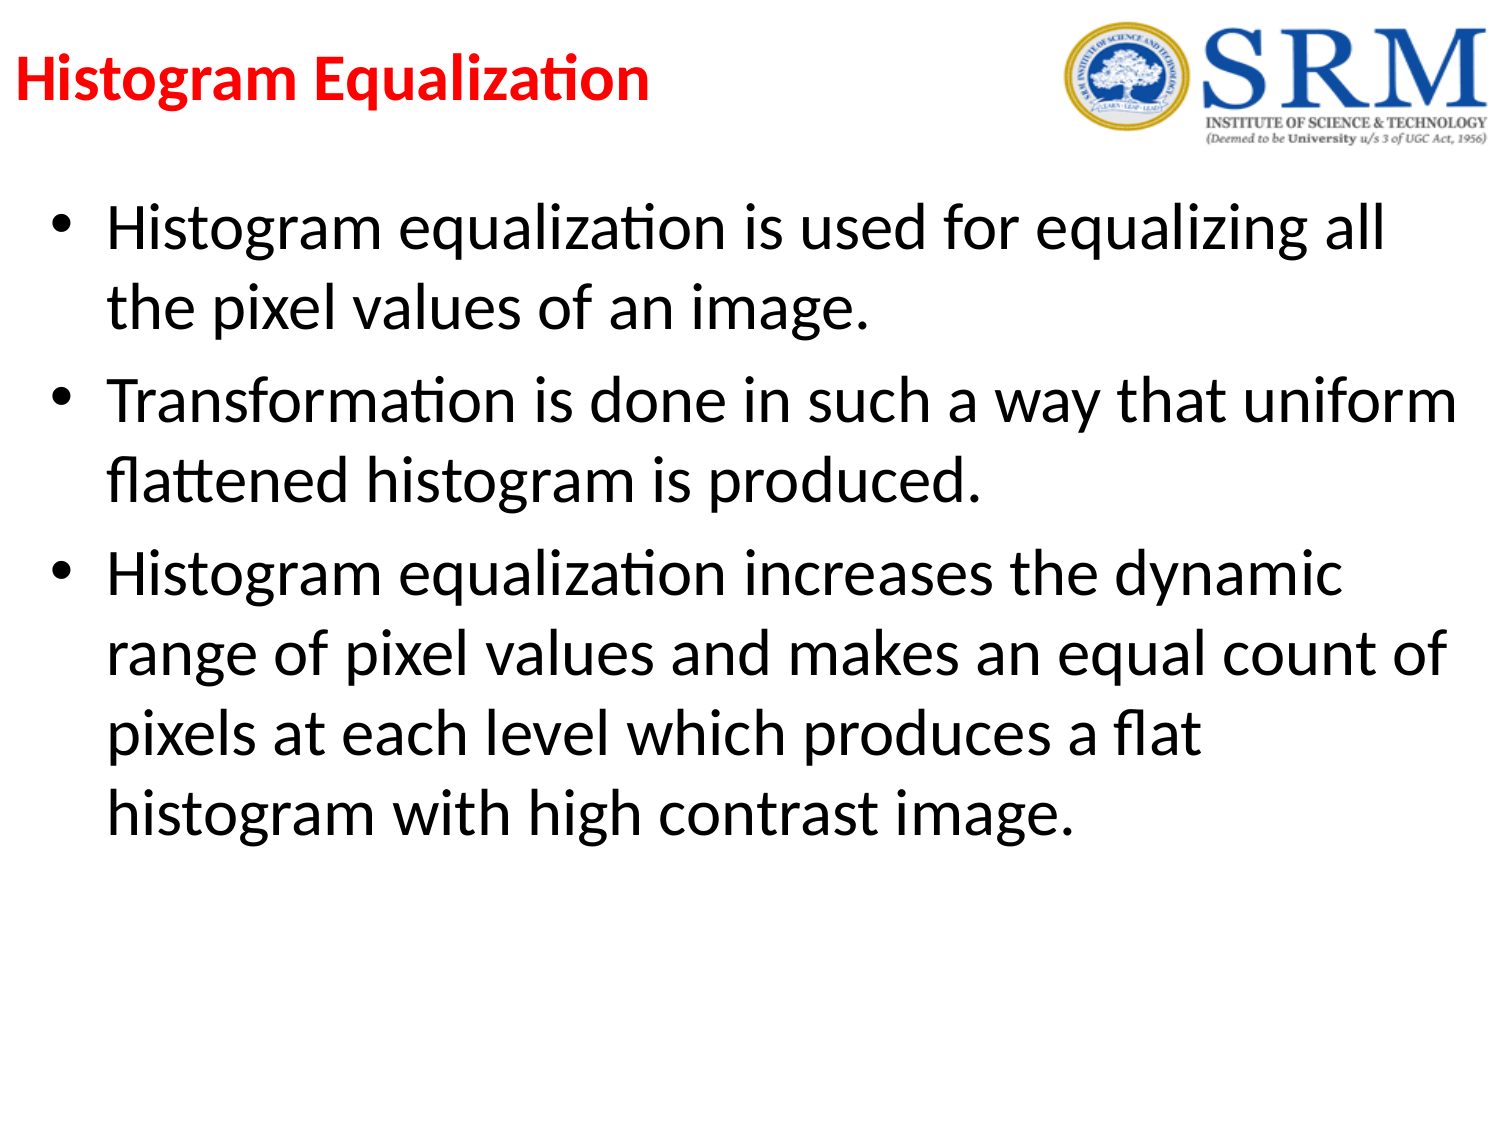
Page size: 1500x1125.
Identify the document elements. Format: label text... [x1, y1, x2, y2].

list Histogram equalization is used for equalizing all the pixel values of an image. Transformation is done in such a way that uniform flattened histogram is produced. Histogram equalization increases the dynamic range of pixel values and makes an equal count of pixels at each level which produces a flat histogram with high contrast image. [34, 174, 1498, 1075]
title Histogram Equalization [0, 0, 1057, 162]
picture [1059, 0, 1500, 162]
